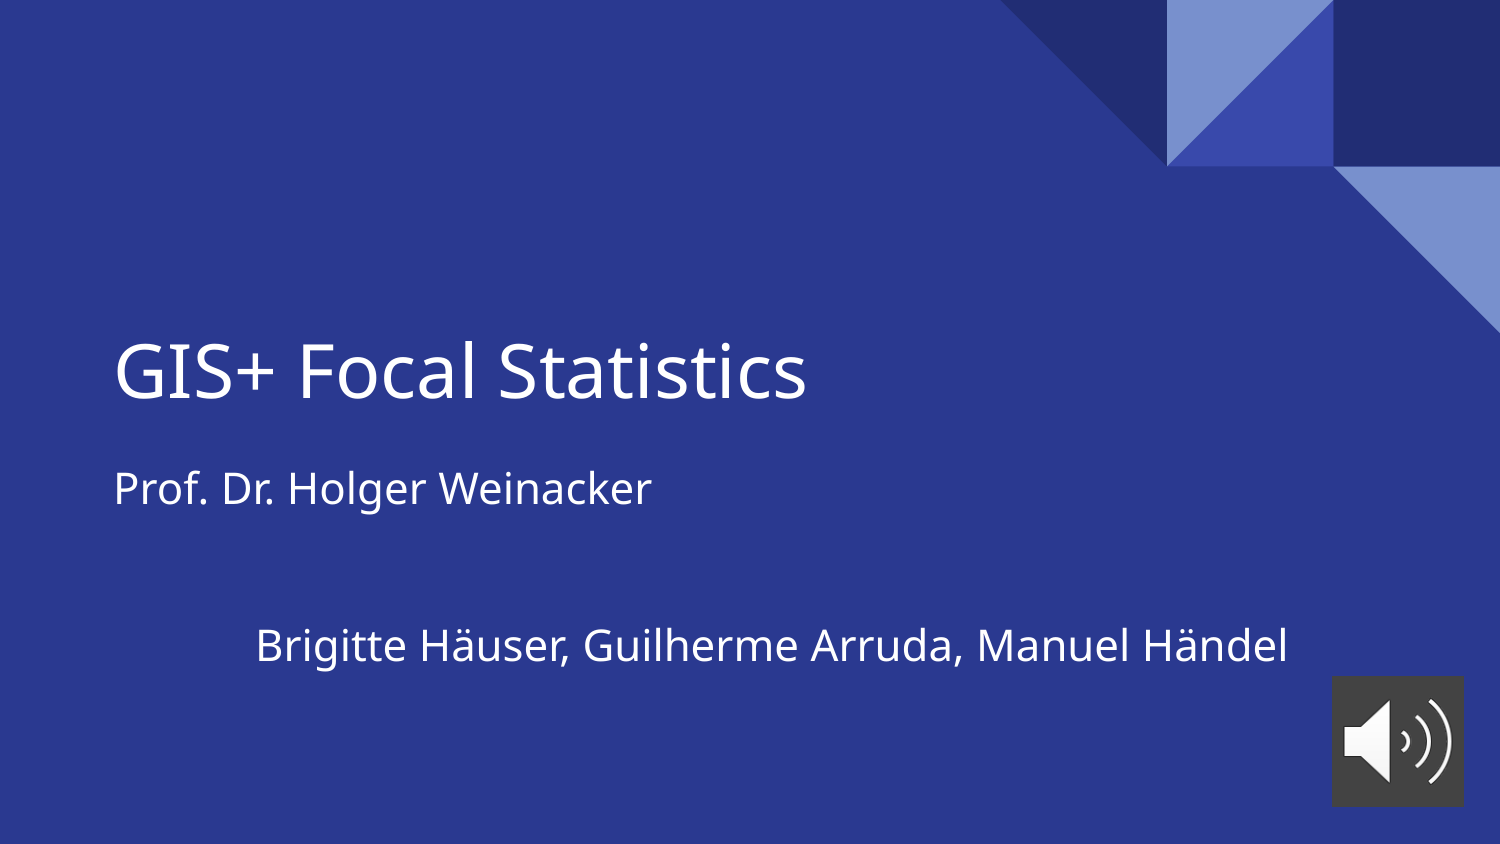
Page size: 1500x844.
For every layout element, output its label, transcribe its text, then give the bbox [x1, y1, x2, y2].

picture [1330, 674, 1465, 809]
subtitle Prof. Dr. Holger Weinacker Brigitte Häuser, Guilherme Arruda, Manuel Händel [98, 445, 1447, 517]
title GIS+ Focal Statistics [98, 291, 1447, 429]
